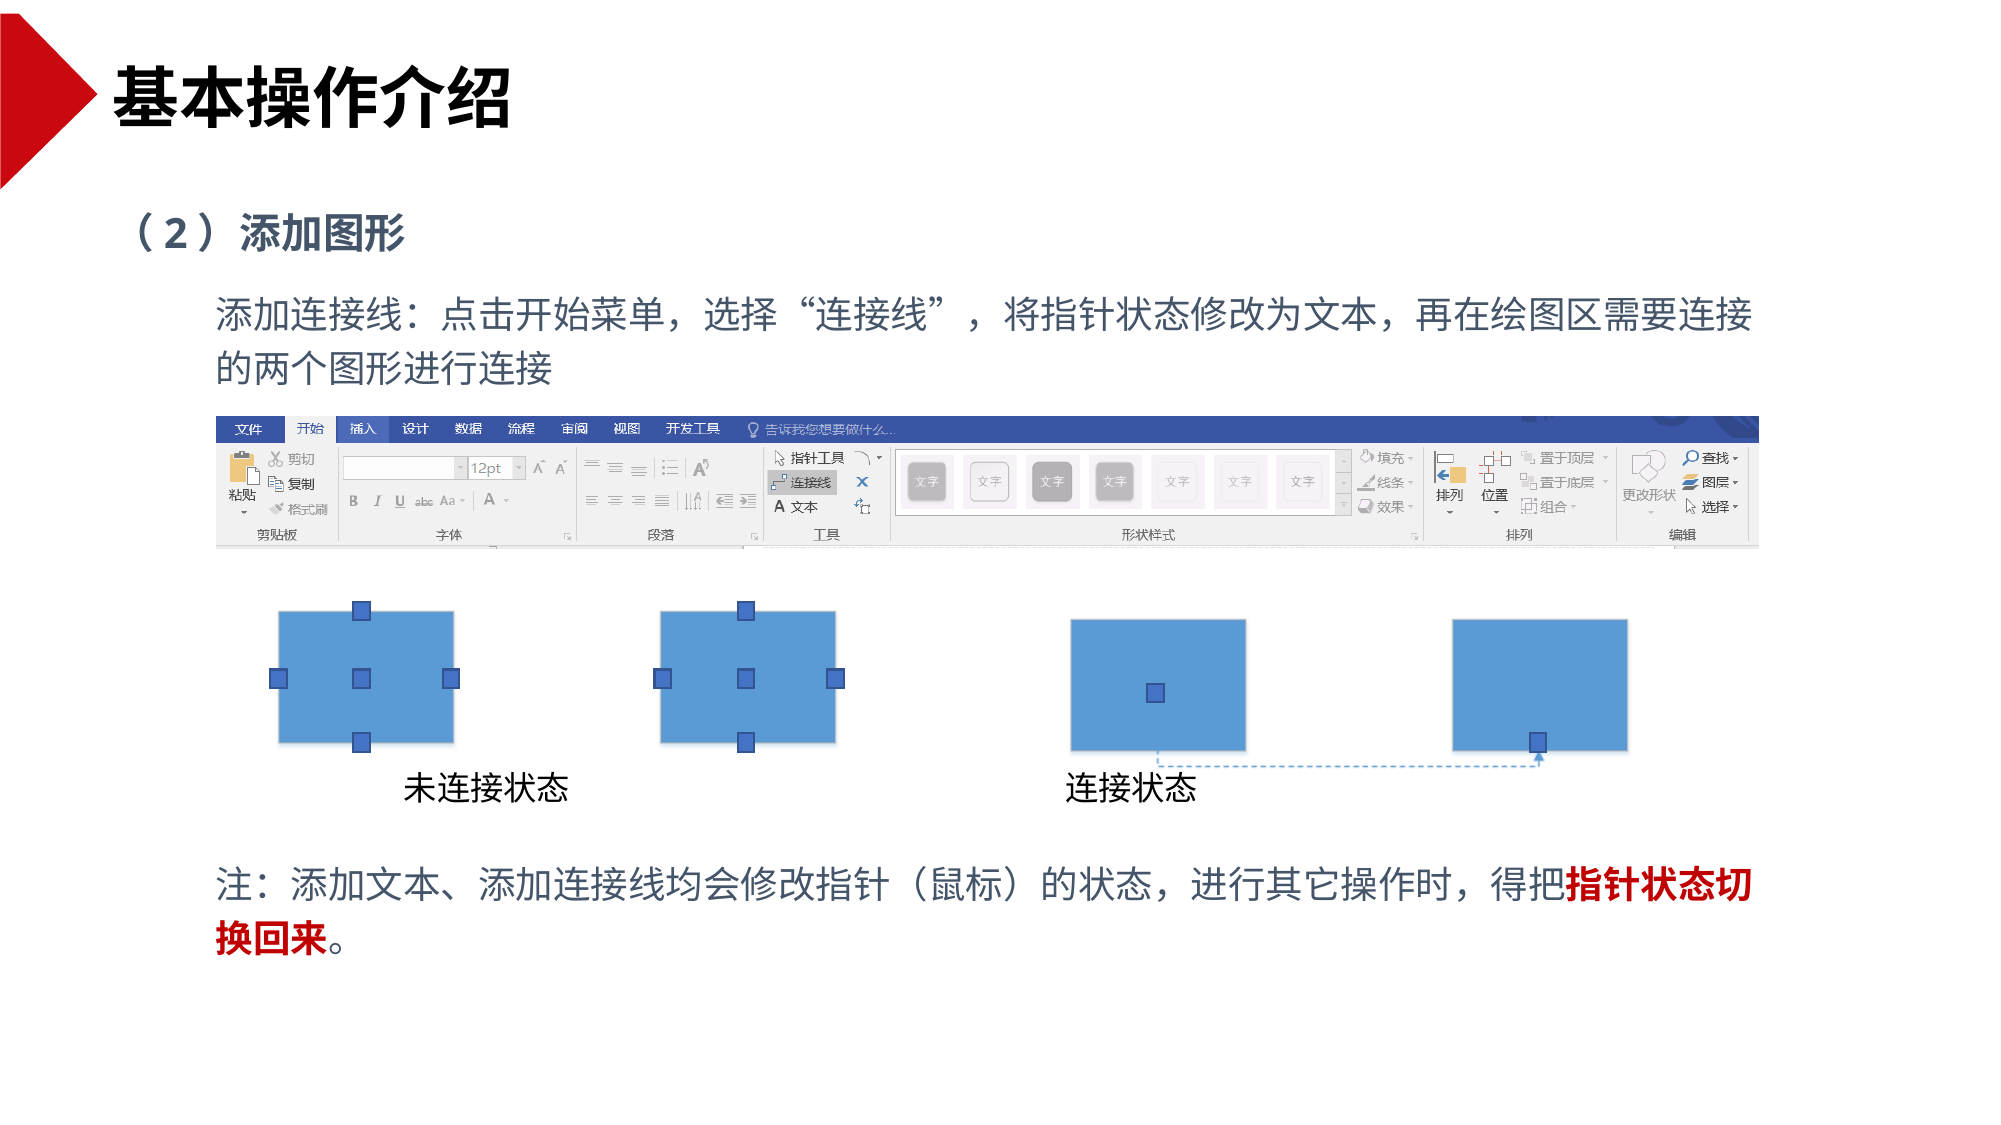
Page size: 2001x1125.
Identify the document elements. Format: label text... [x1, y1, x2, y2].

text_box 未连接状态 连接状态 [201, 751, 1799, 815]
text_box [0, 12, 97, 192]
text_box 添加连接线：点击开始菜单，选择“连接线”，将指针状态修改为文本，再在绘图区需要连接的两个图形进行连接 [201, 274, 1799, 397]
text_box （2）添加图形 [97, 189, 1165, 264]
text_box 注：添加文本、添加连接线均会修改指针（鼠标）的状态，进行其它操作时，得把指针状态切换回来。 [201, 844, 1799, 968]
text_box 基本操作介绍 [97, 48, 933, 144]
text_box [216, 416, 1759, 791]
